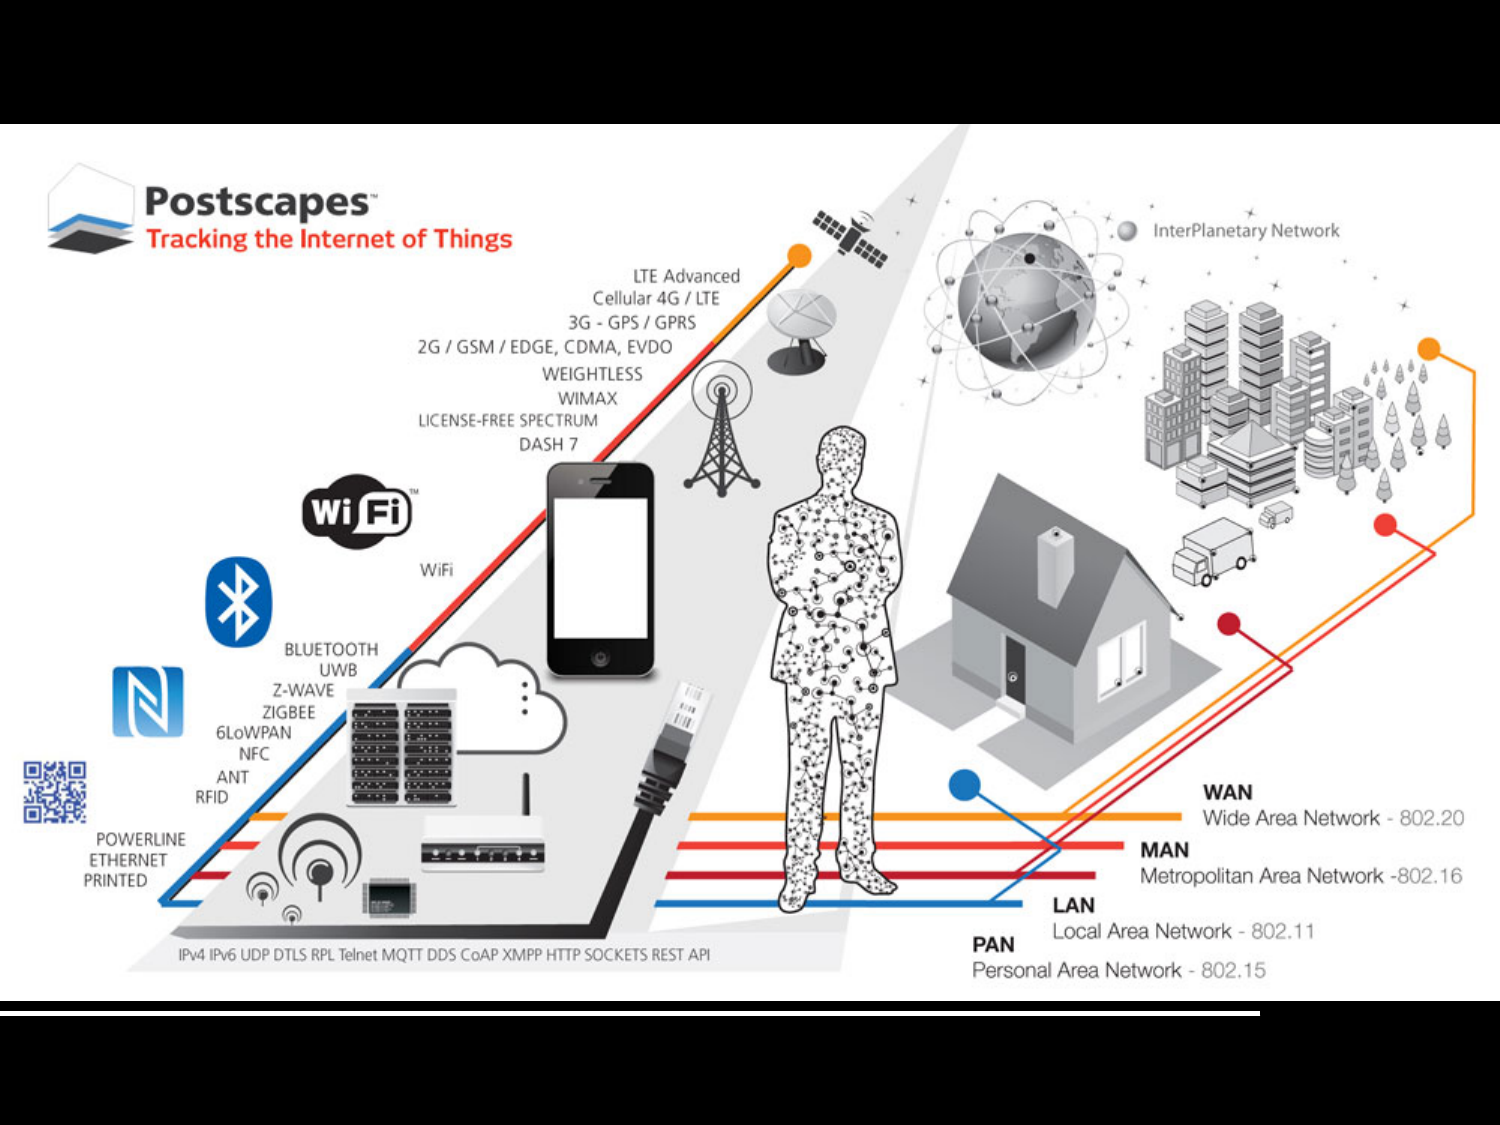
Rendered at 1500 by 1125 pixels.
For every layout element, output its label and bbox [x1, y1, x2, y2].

picture [0, 124, 1500, 1001]
